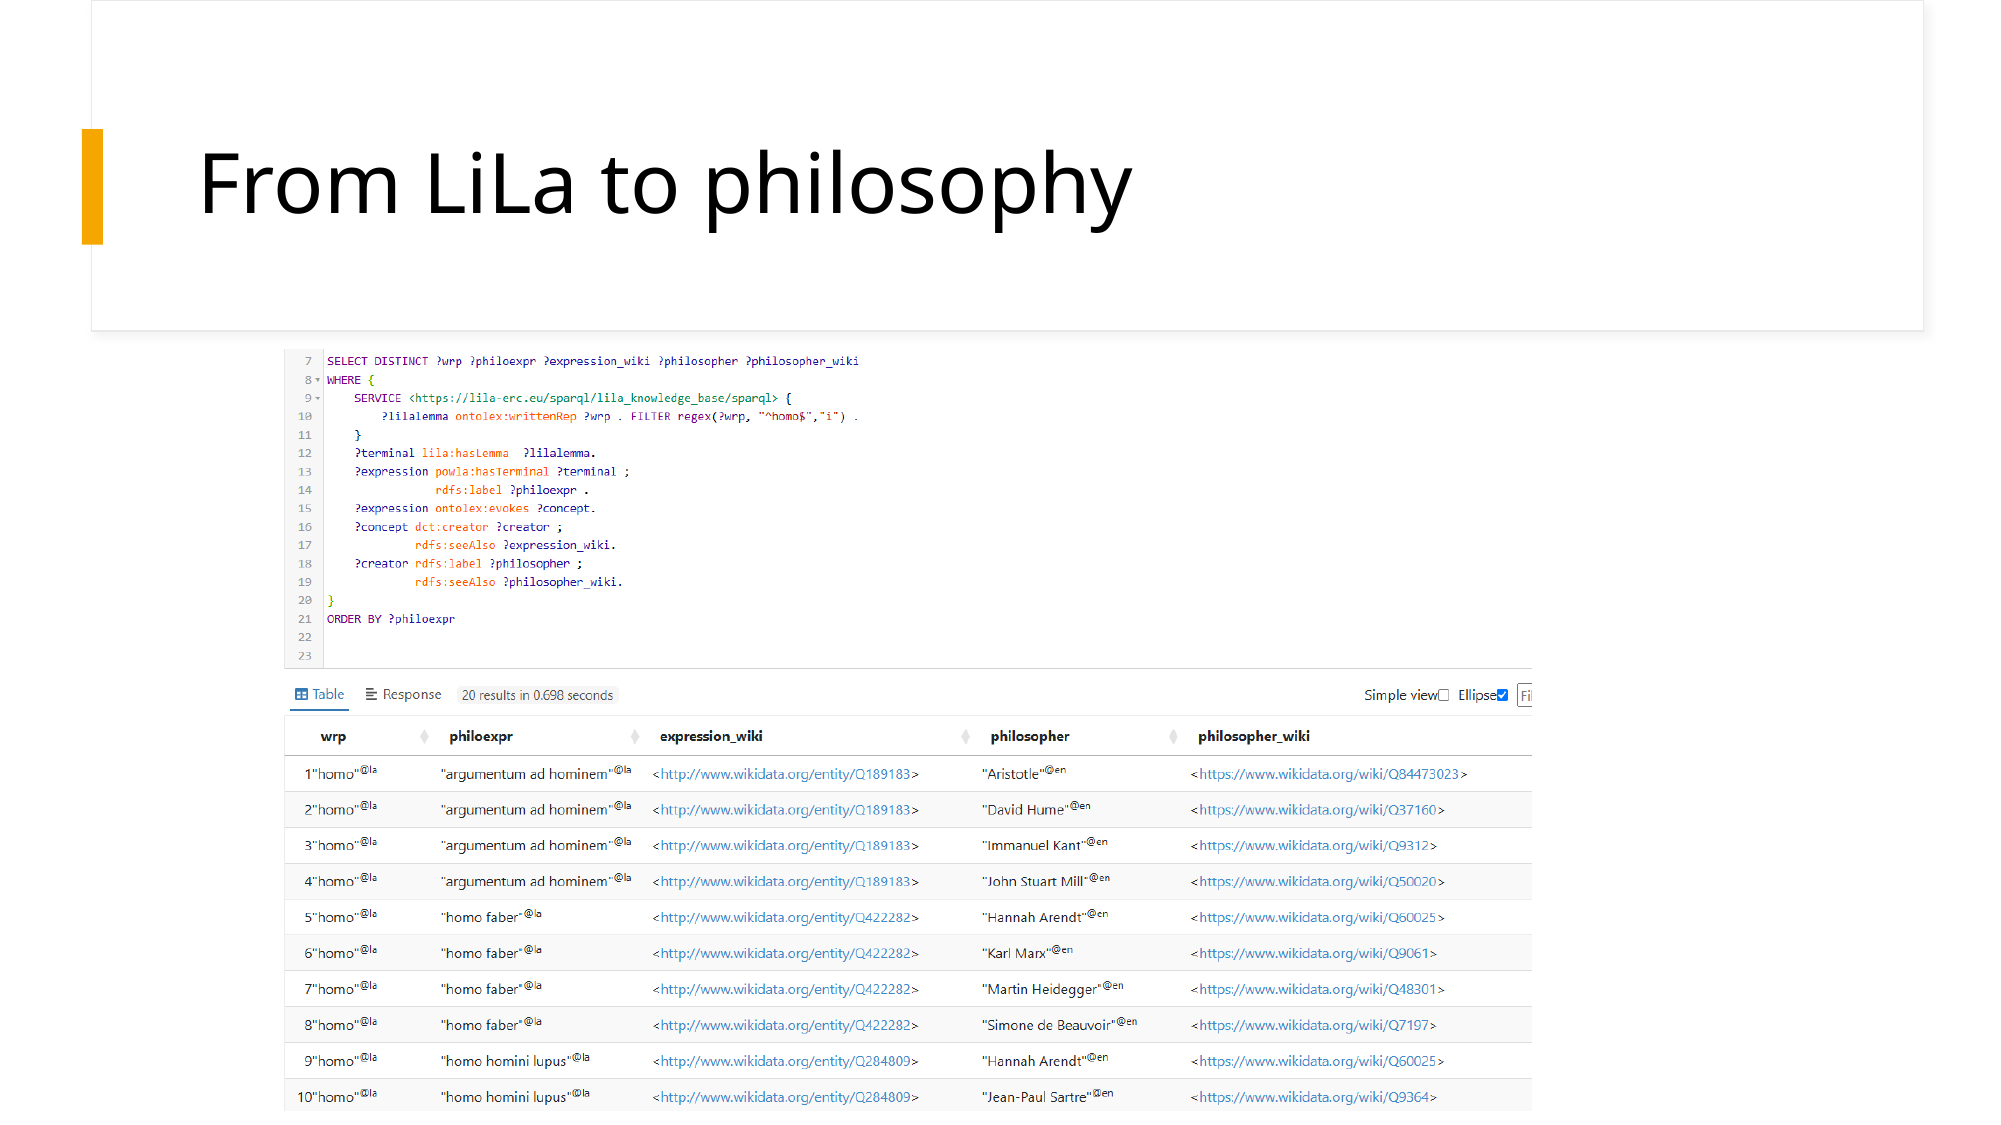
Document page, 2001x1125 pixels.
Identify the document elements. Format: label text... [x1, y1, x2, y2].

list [271, 349, 1532, 1111]
title From LiLa to philosophy [183, 90, 1851, 284]
